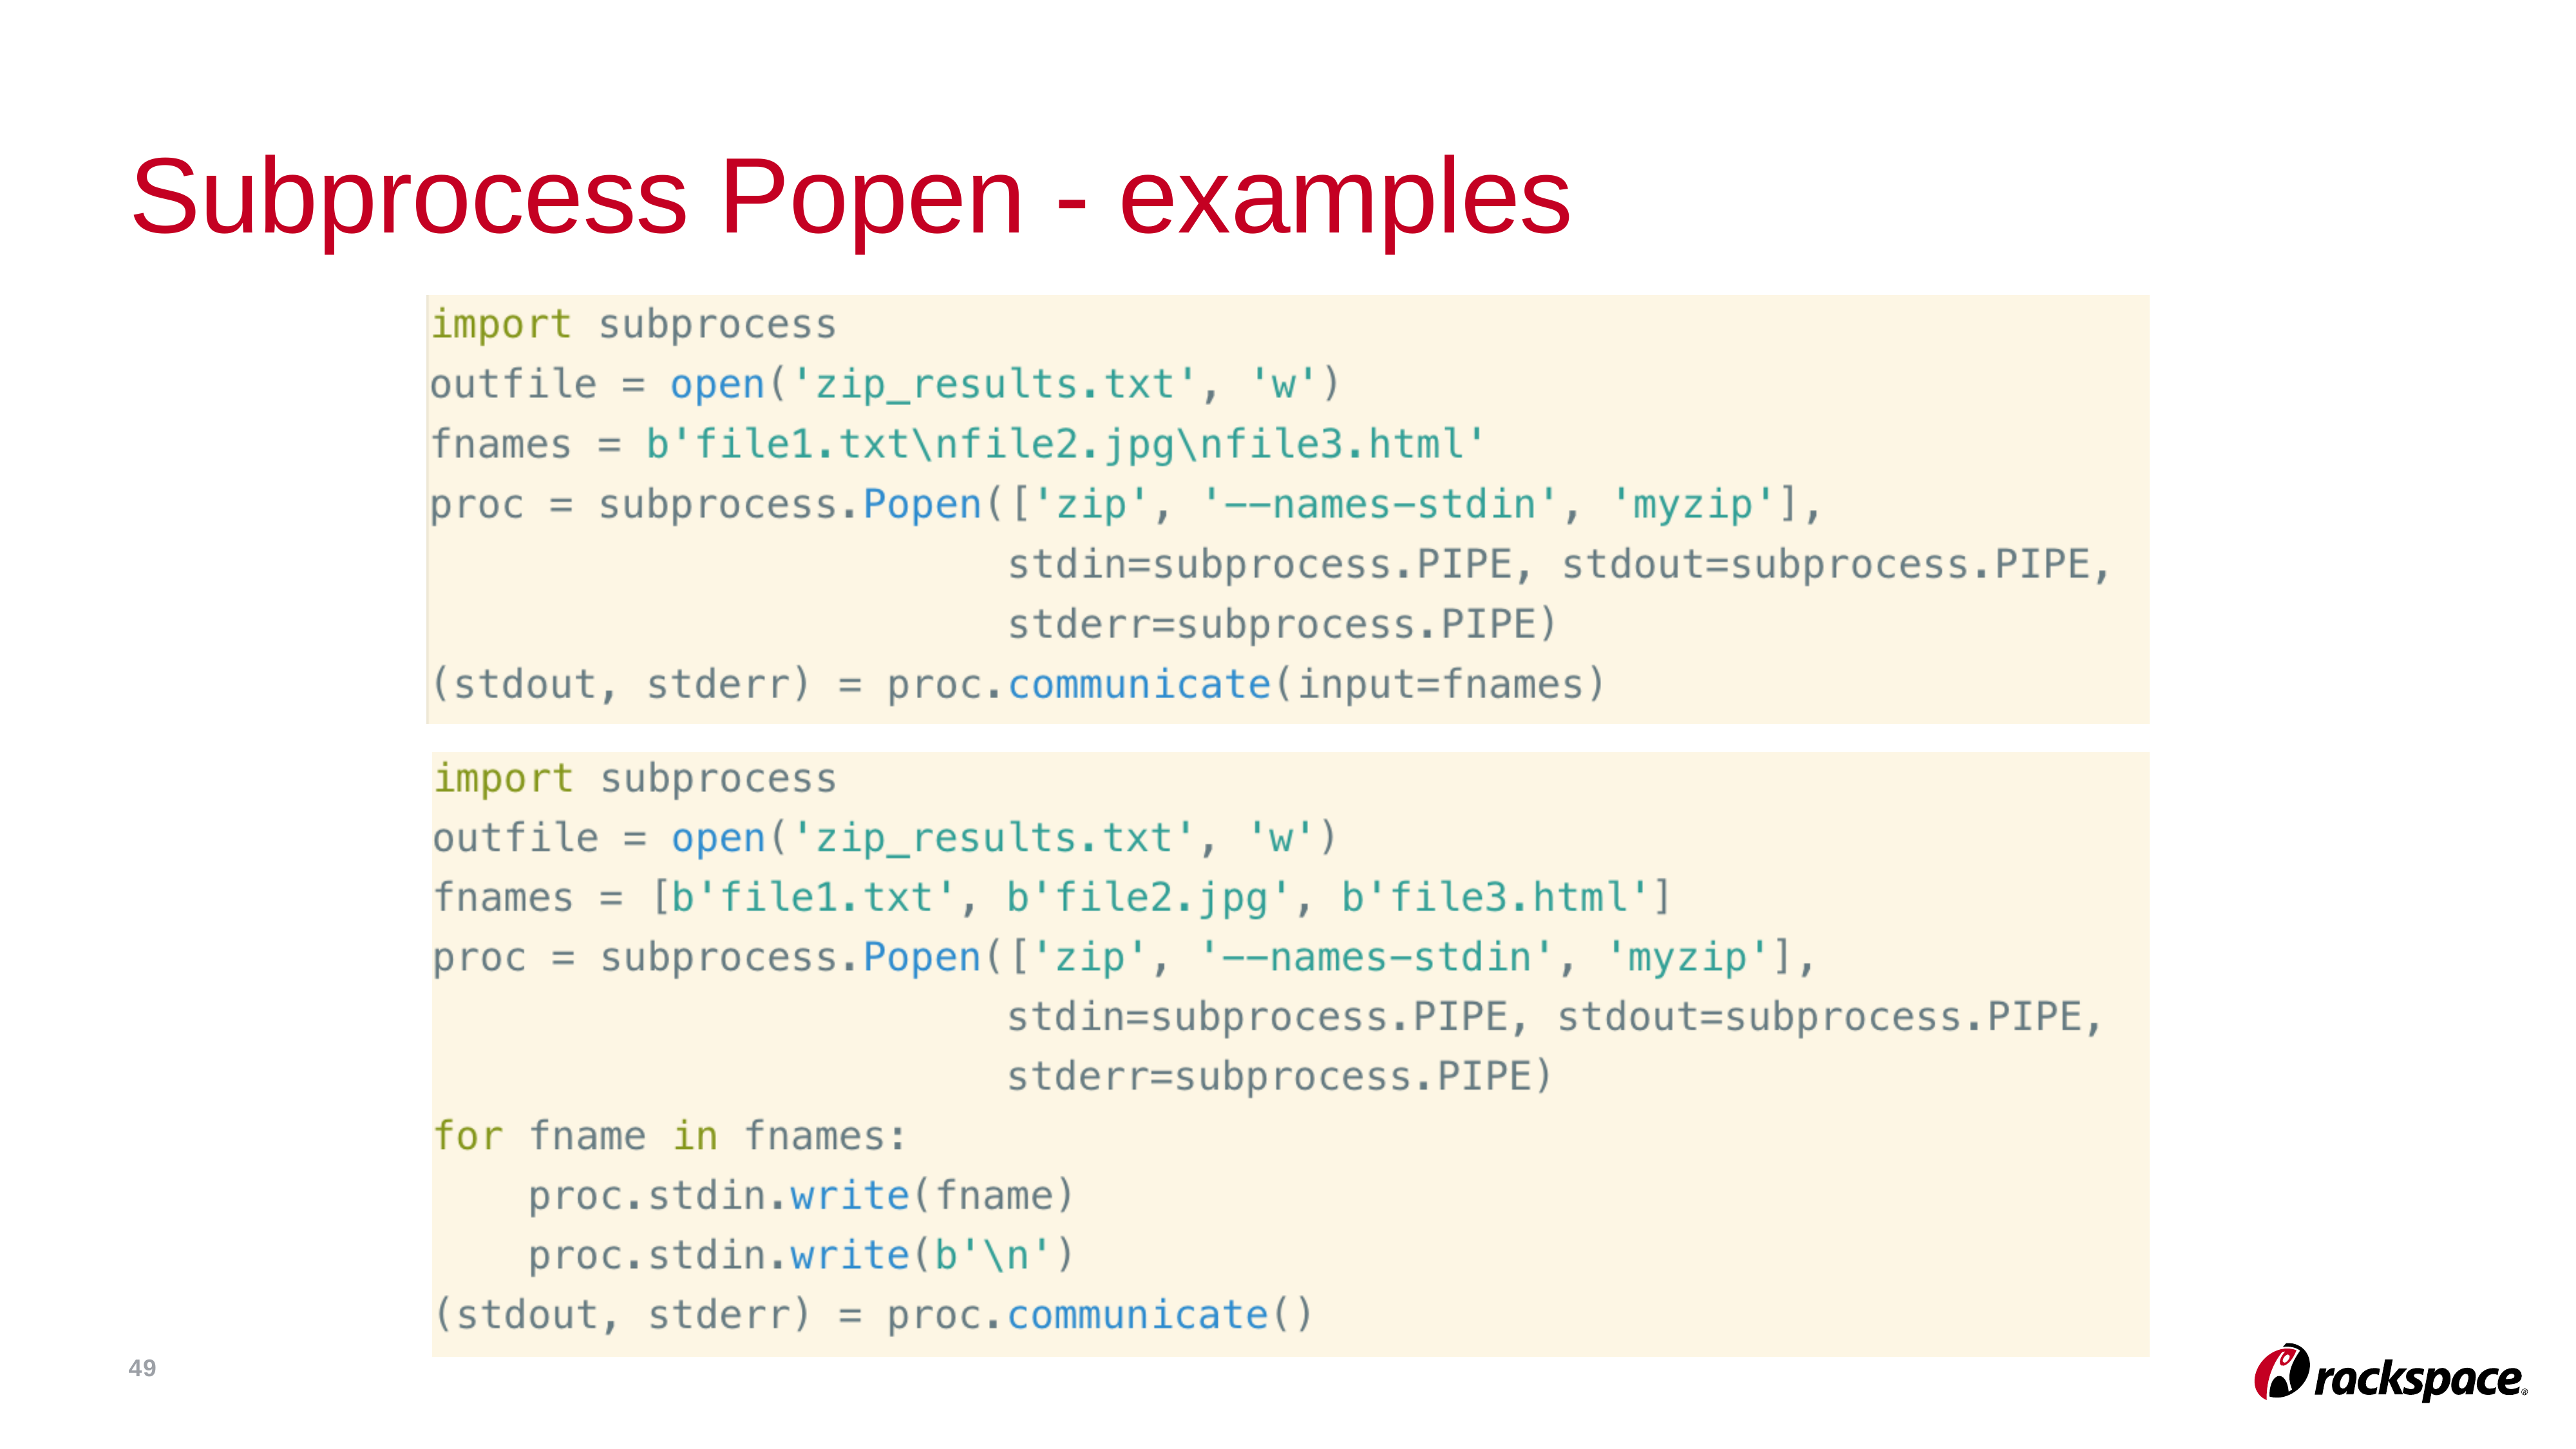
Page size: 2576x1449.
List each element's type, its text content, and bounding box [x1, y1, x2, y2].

slide_number 49 [128, 1351, 163, 1382]
picture [426, 295, 2150, 724]
picture [432, 752, 2150, 1358]
title Subprocess Popen - examples [128, 15, 2448, 257]
